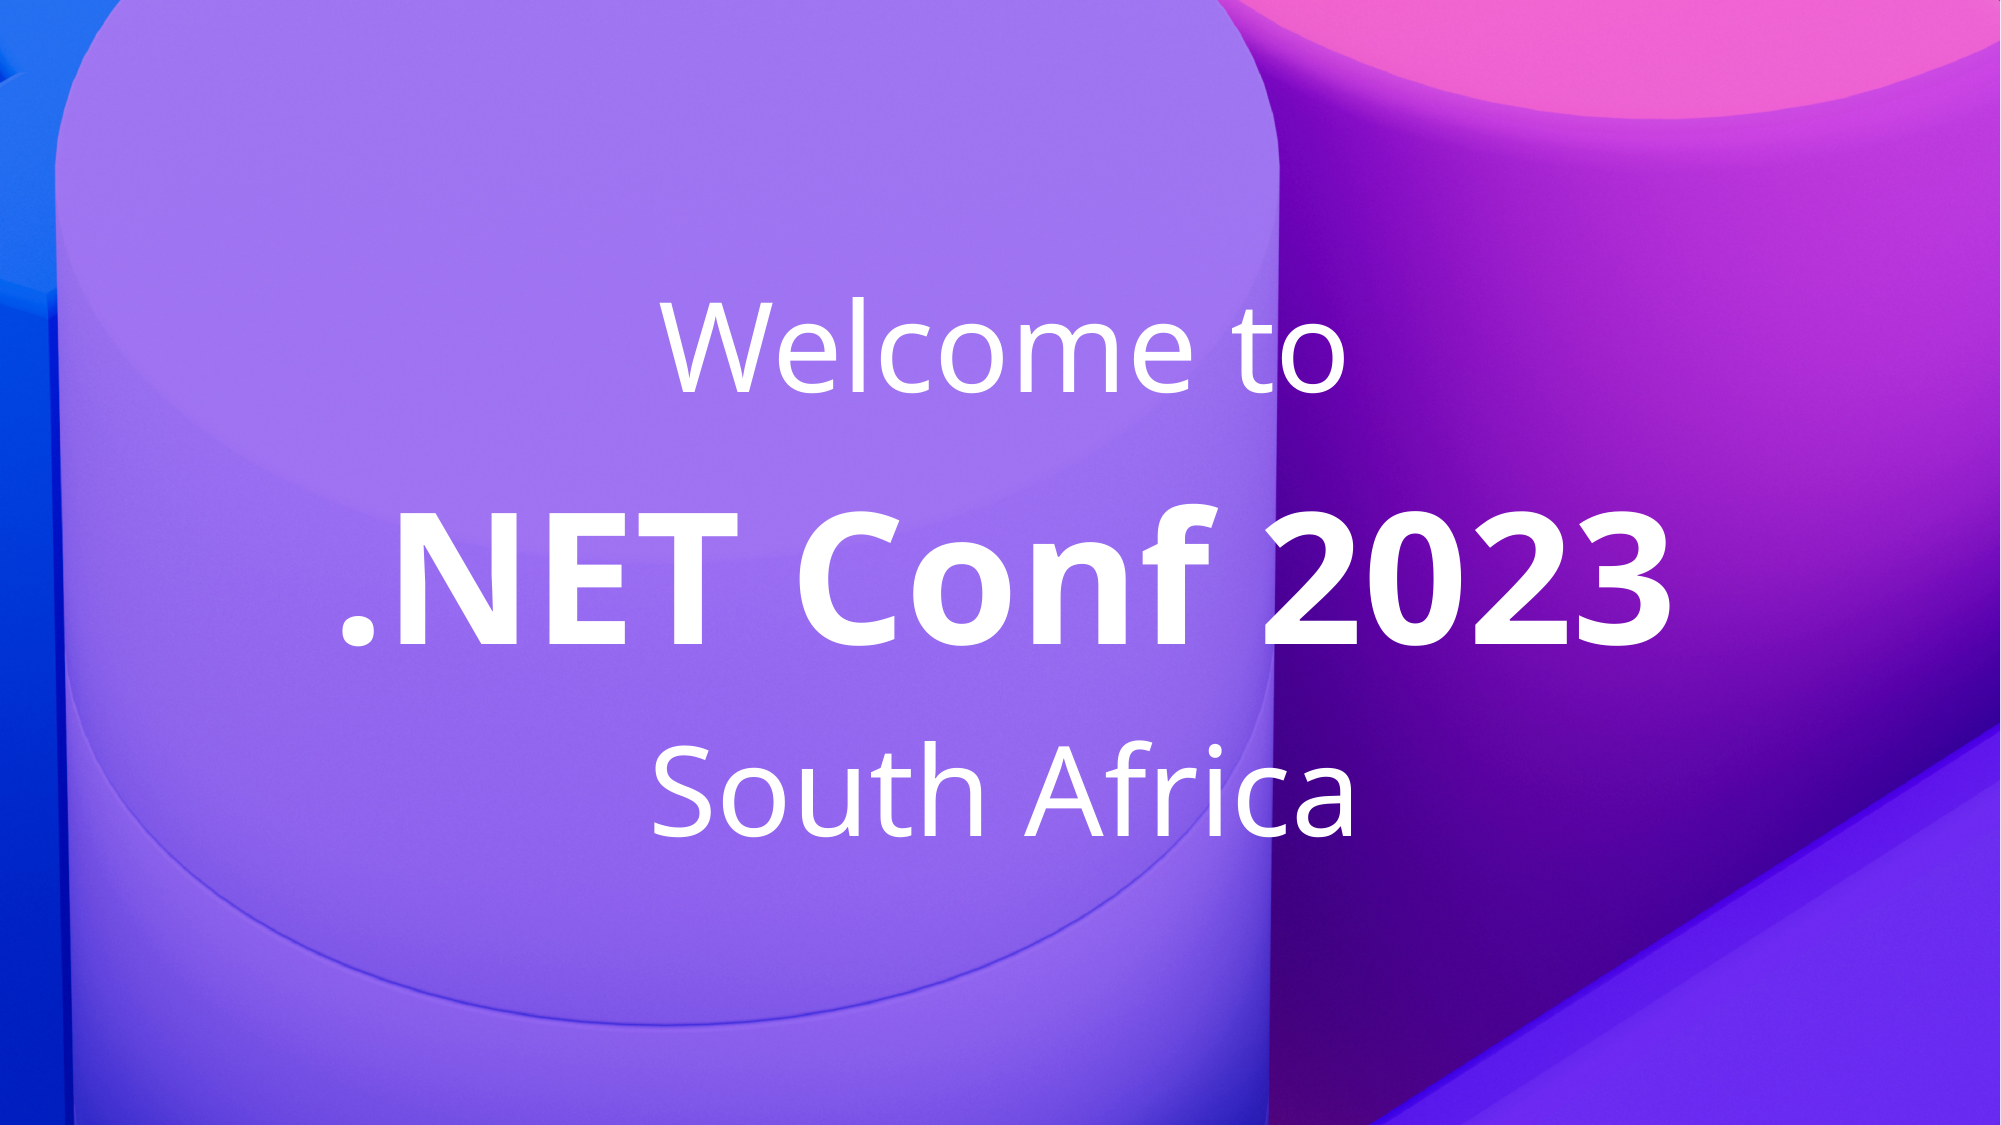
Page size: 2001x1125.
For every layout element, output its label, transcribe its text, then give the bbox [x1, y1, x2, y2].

picture [0, 0, 2001, 1125]
title Welcome to .NET Conf 2023 South Africa [83, 69, 1928, 1029]
